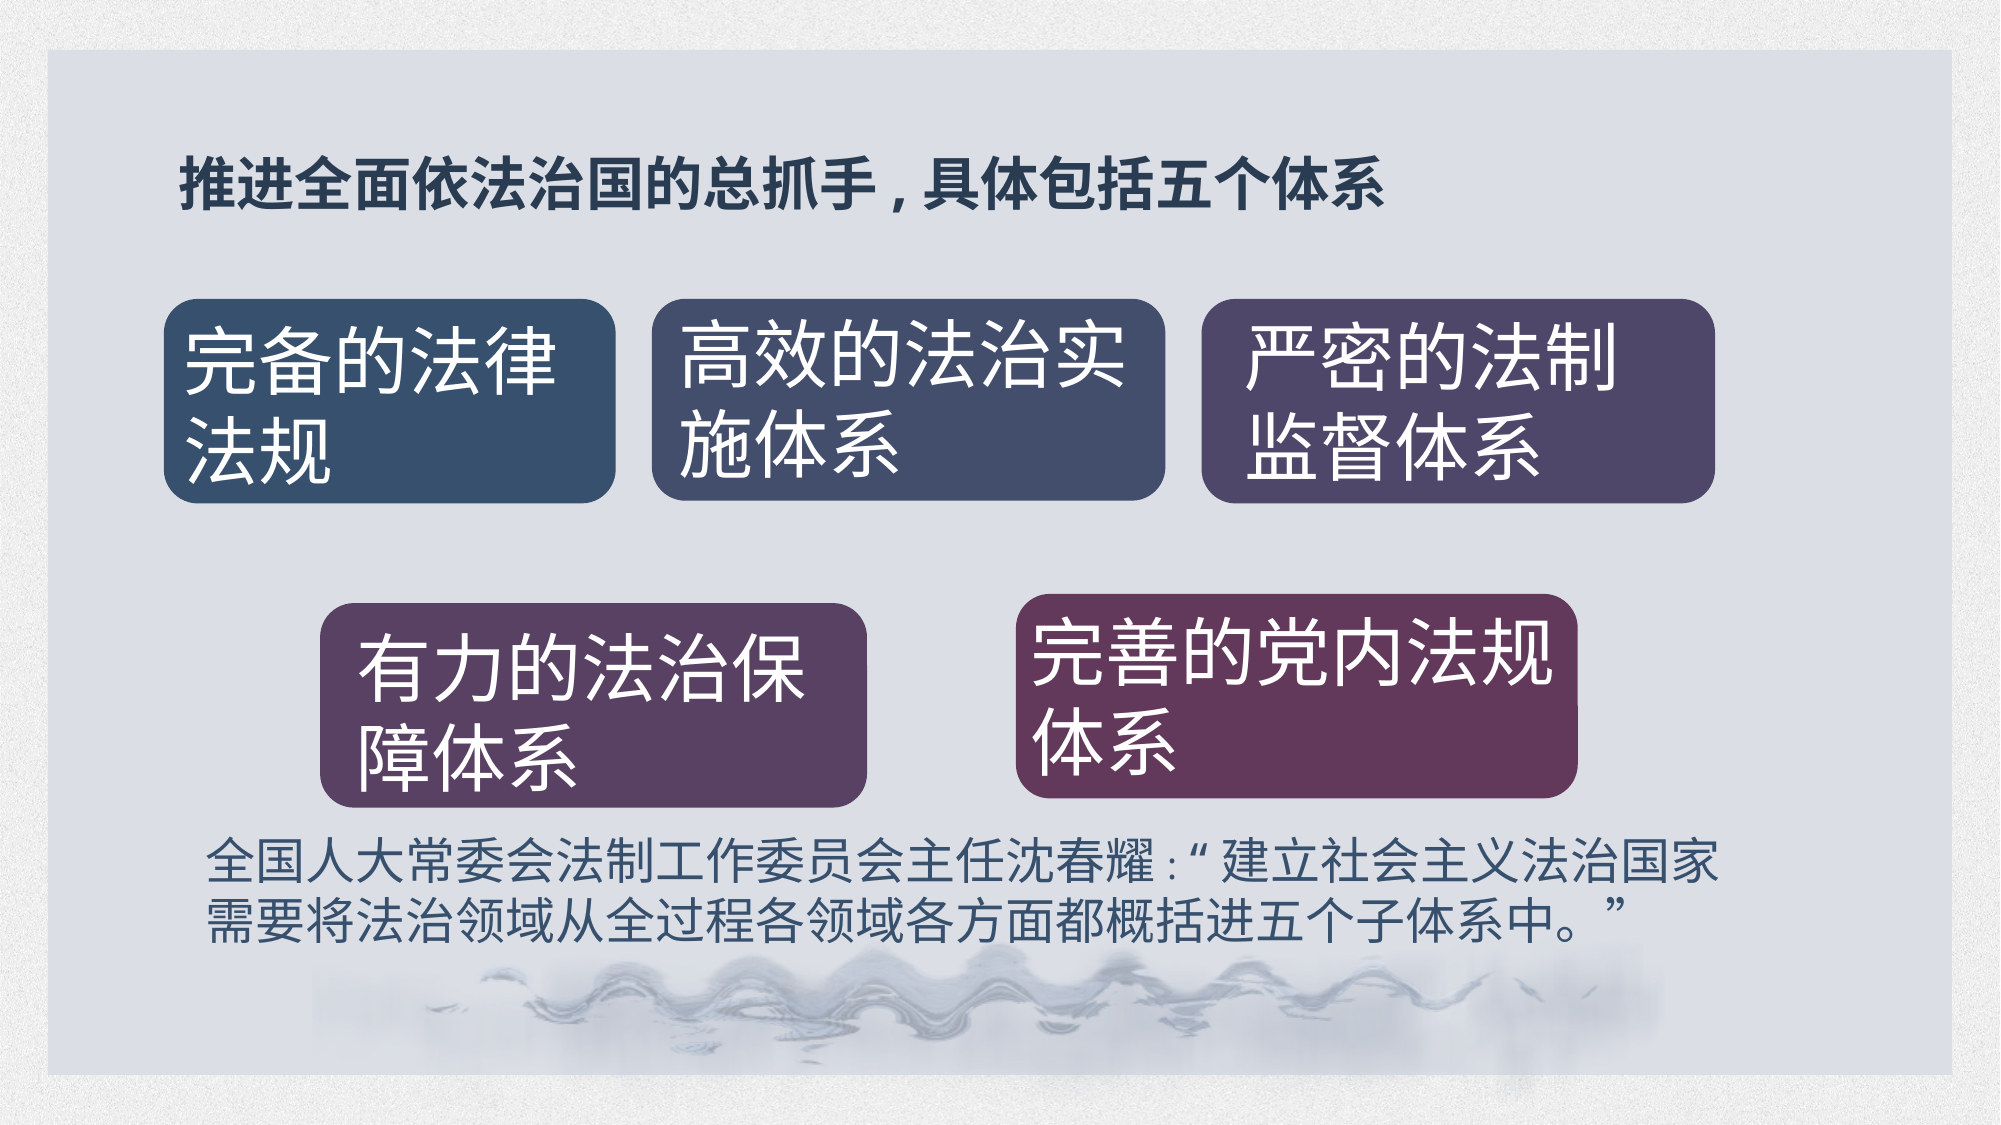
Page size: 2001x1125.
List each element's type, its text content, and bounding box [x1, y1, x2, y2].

picture [0, 0, 2001, 1125]
text_box 推进全面依法治国的总抓手,具体包括五个体系 [163, 140, 1768, 225]
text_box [163, 298, 1716, 811]
text_box 全国人大常委会法制工作委员会主任沈春耀: “建立社会主义法治国家需要将法治领域从全过程各领域各方面都概括进五个子体系中。” [190, 822, 1741, 990]
